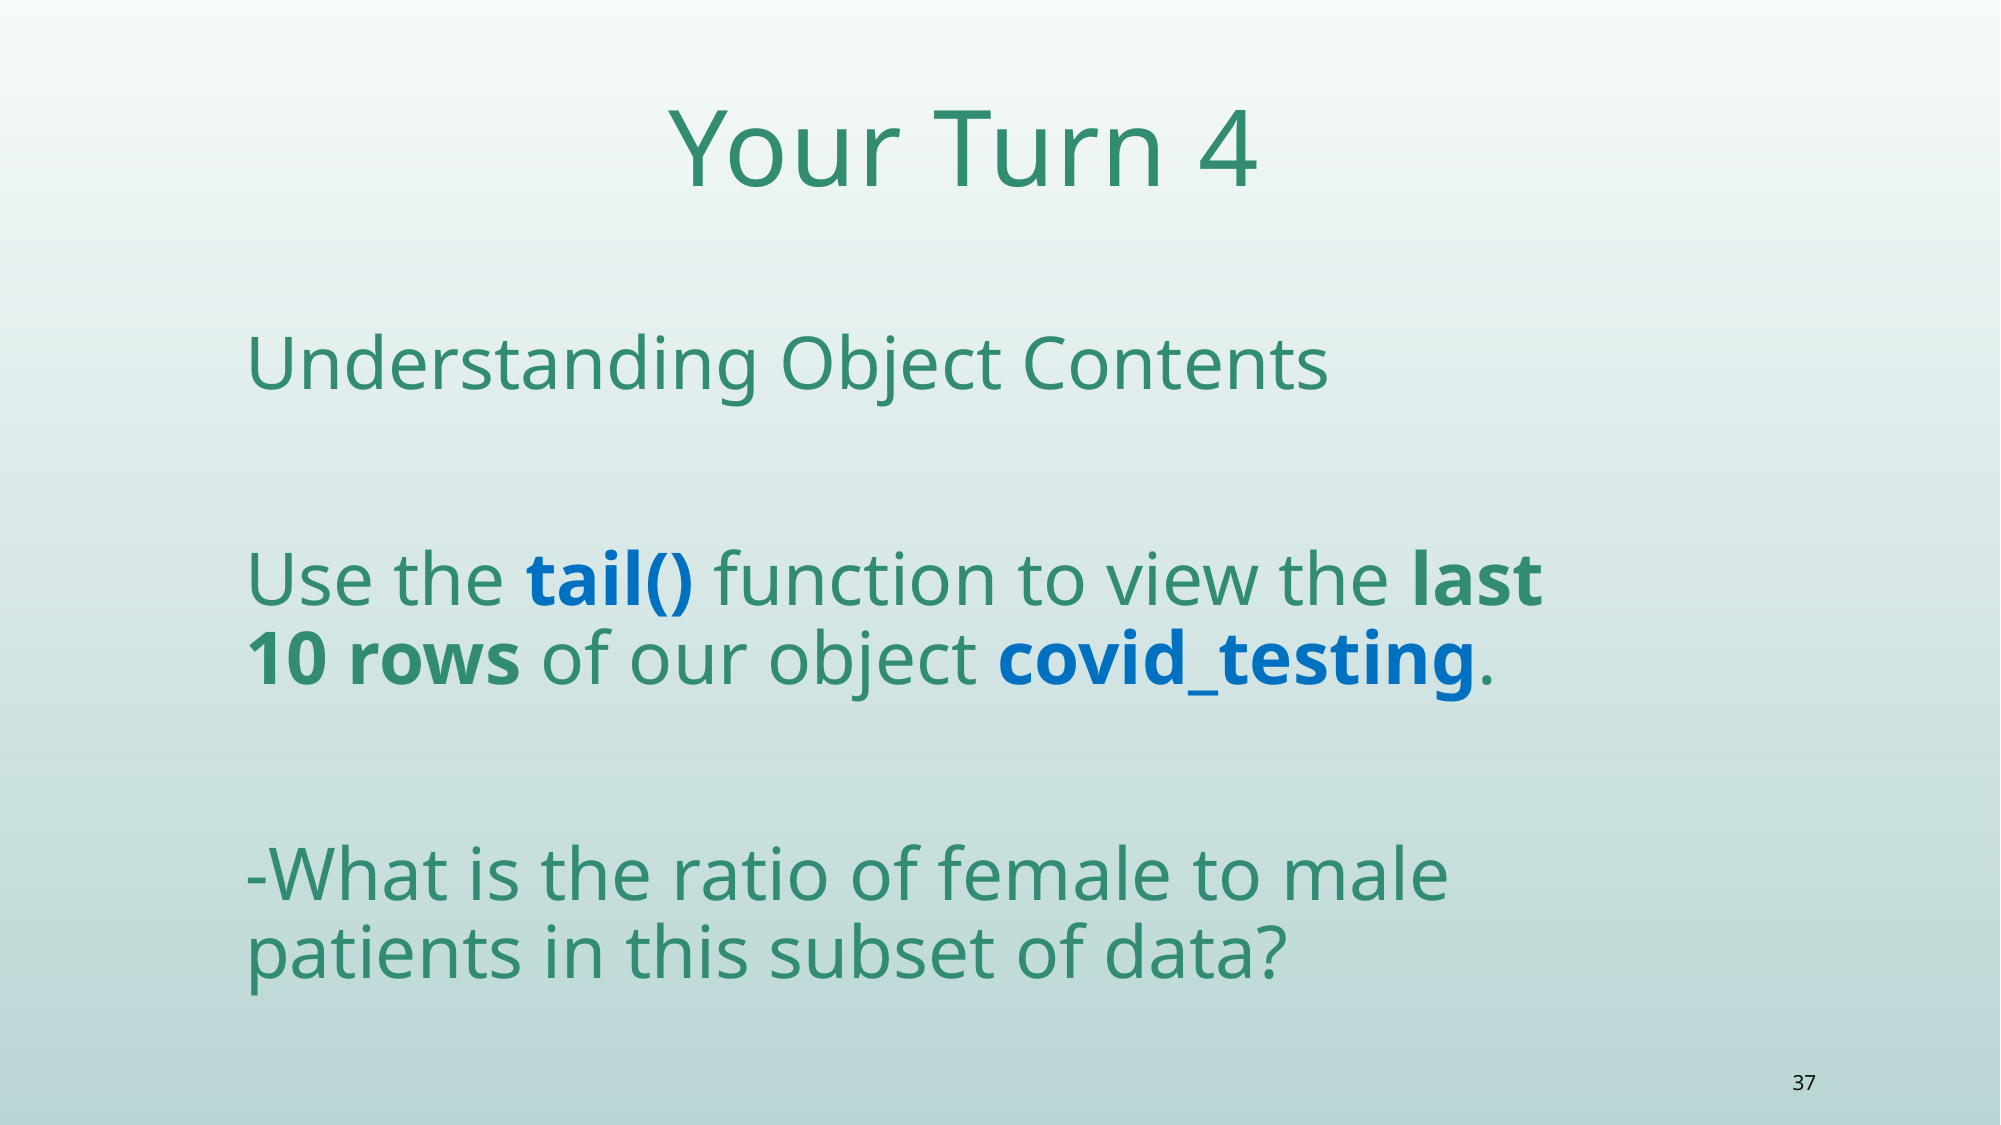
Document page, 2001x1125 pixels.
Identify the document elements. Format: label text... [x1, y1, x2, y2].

list Understanding Object Contents Use the tail() function to view the last 10 rows of our object covid_testing. -What is the ratio of female to male patients in this subset of data? [237, 319, 1625, 1040]
slide_number 37 [1777, 1061, 1938, 1107]
title Your Turn 4 [168, 96, 1763, 342]
